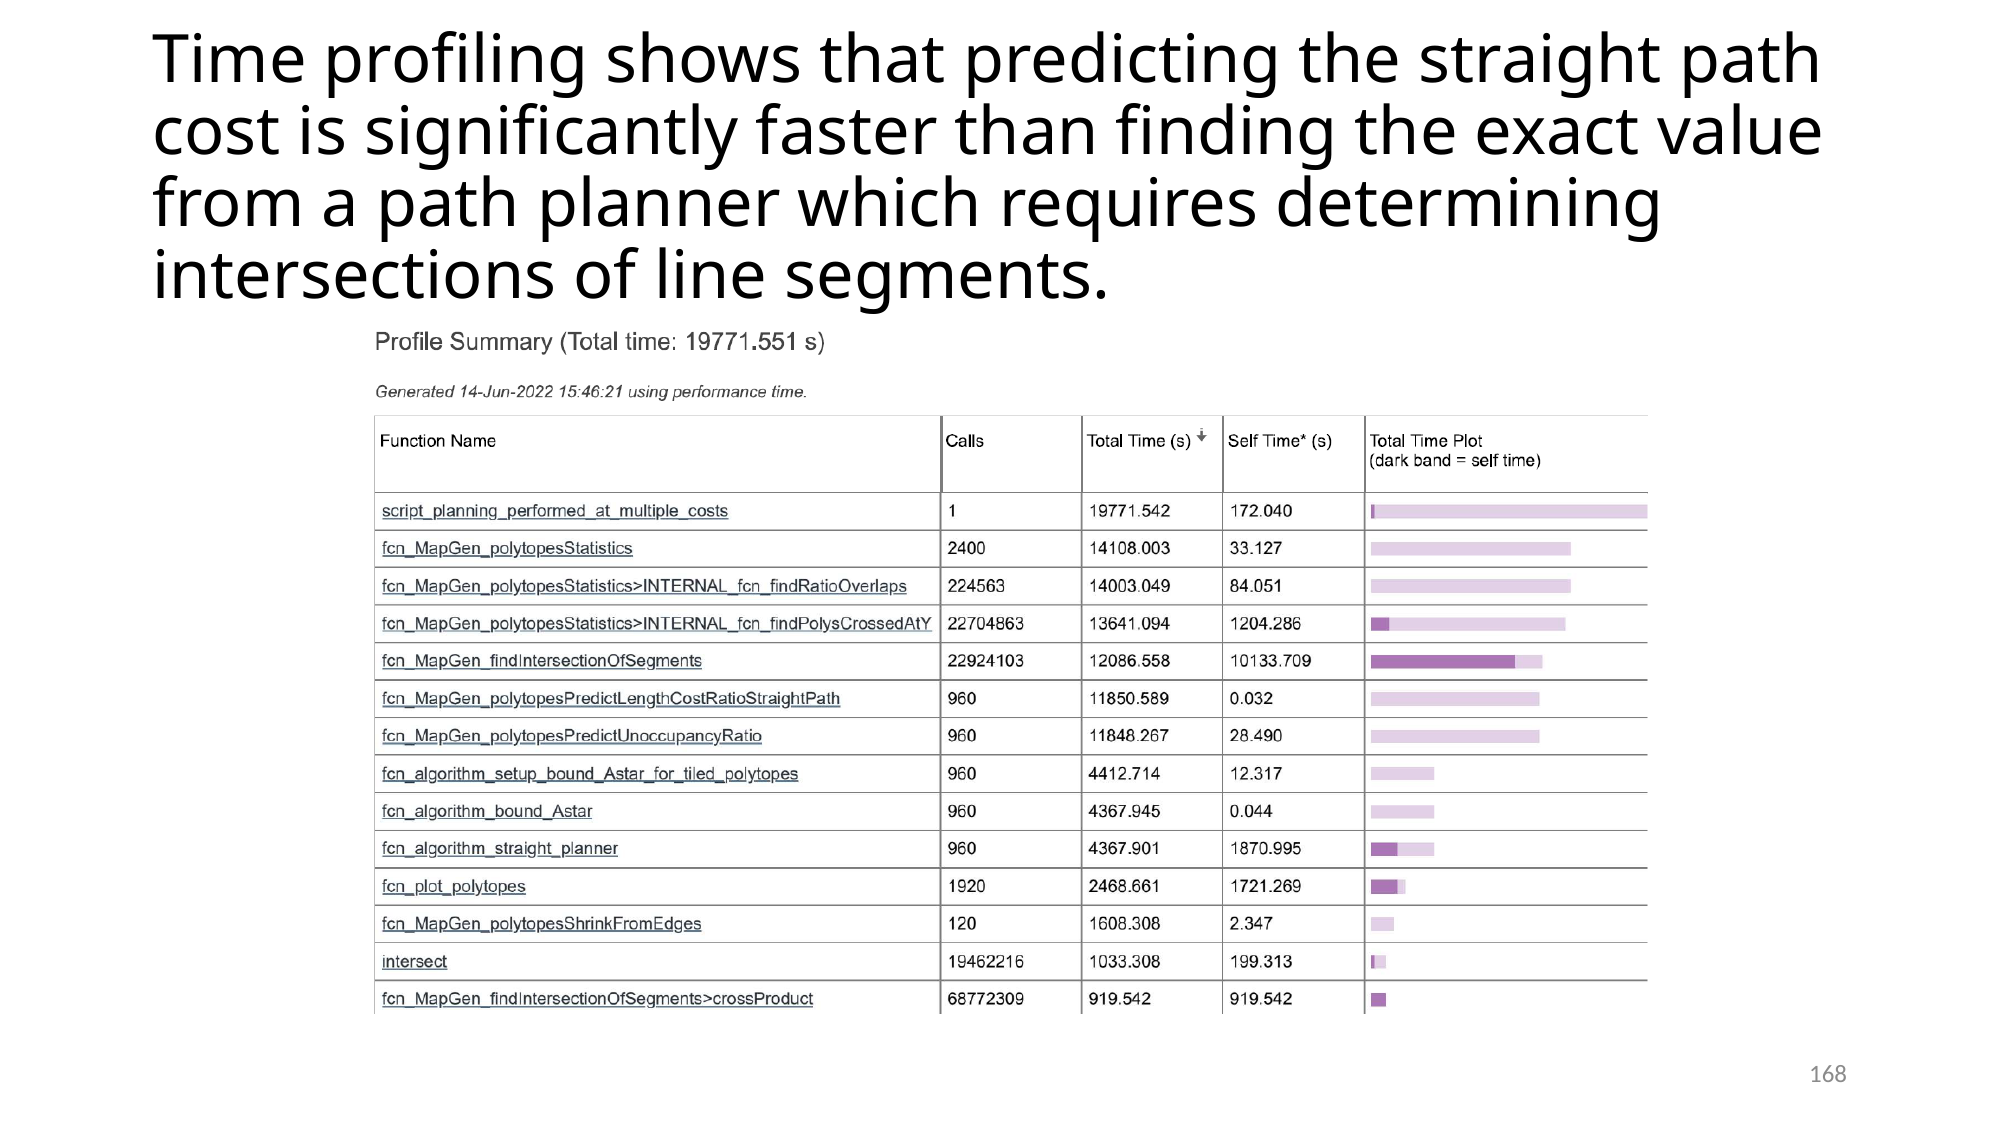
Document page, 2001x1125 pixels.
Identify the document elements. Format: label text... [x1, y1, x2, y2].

slide_number 168 [1412, 1042, 1863, 1103]
title Time profiling shows that predicting the straight path cost is significantly faster than finding the exact value from a path planner which requires determining intersections of line segments. [137, 59, 1863, 278]
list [314, 299, 1686, 1014]
